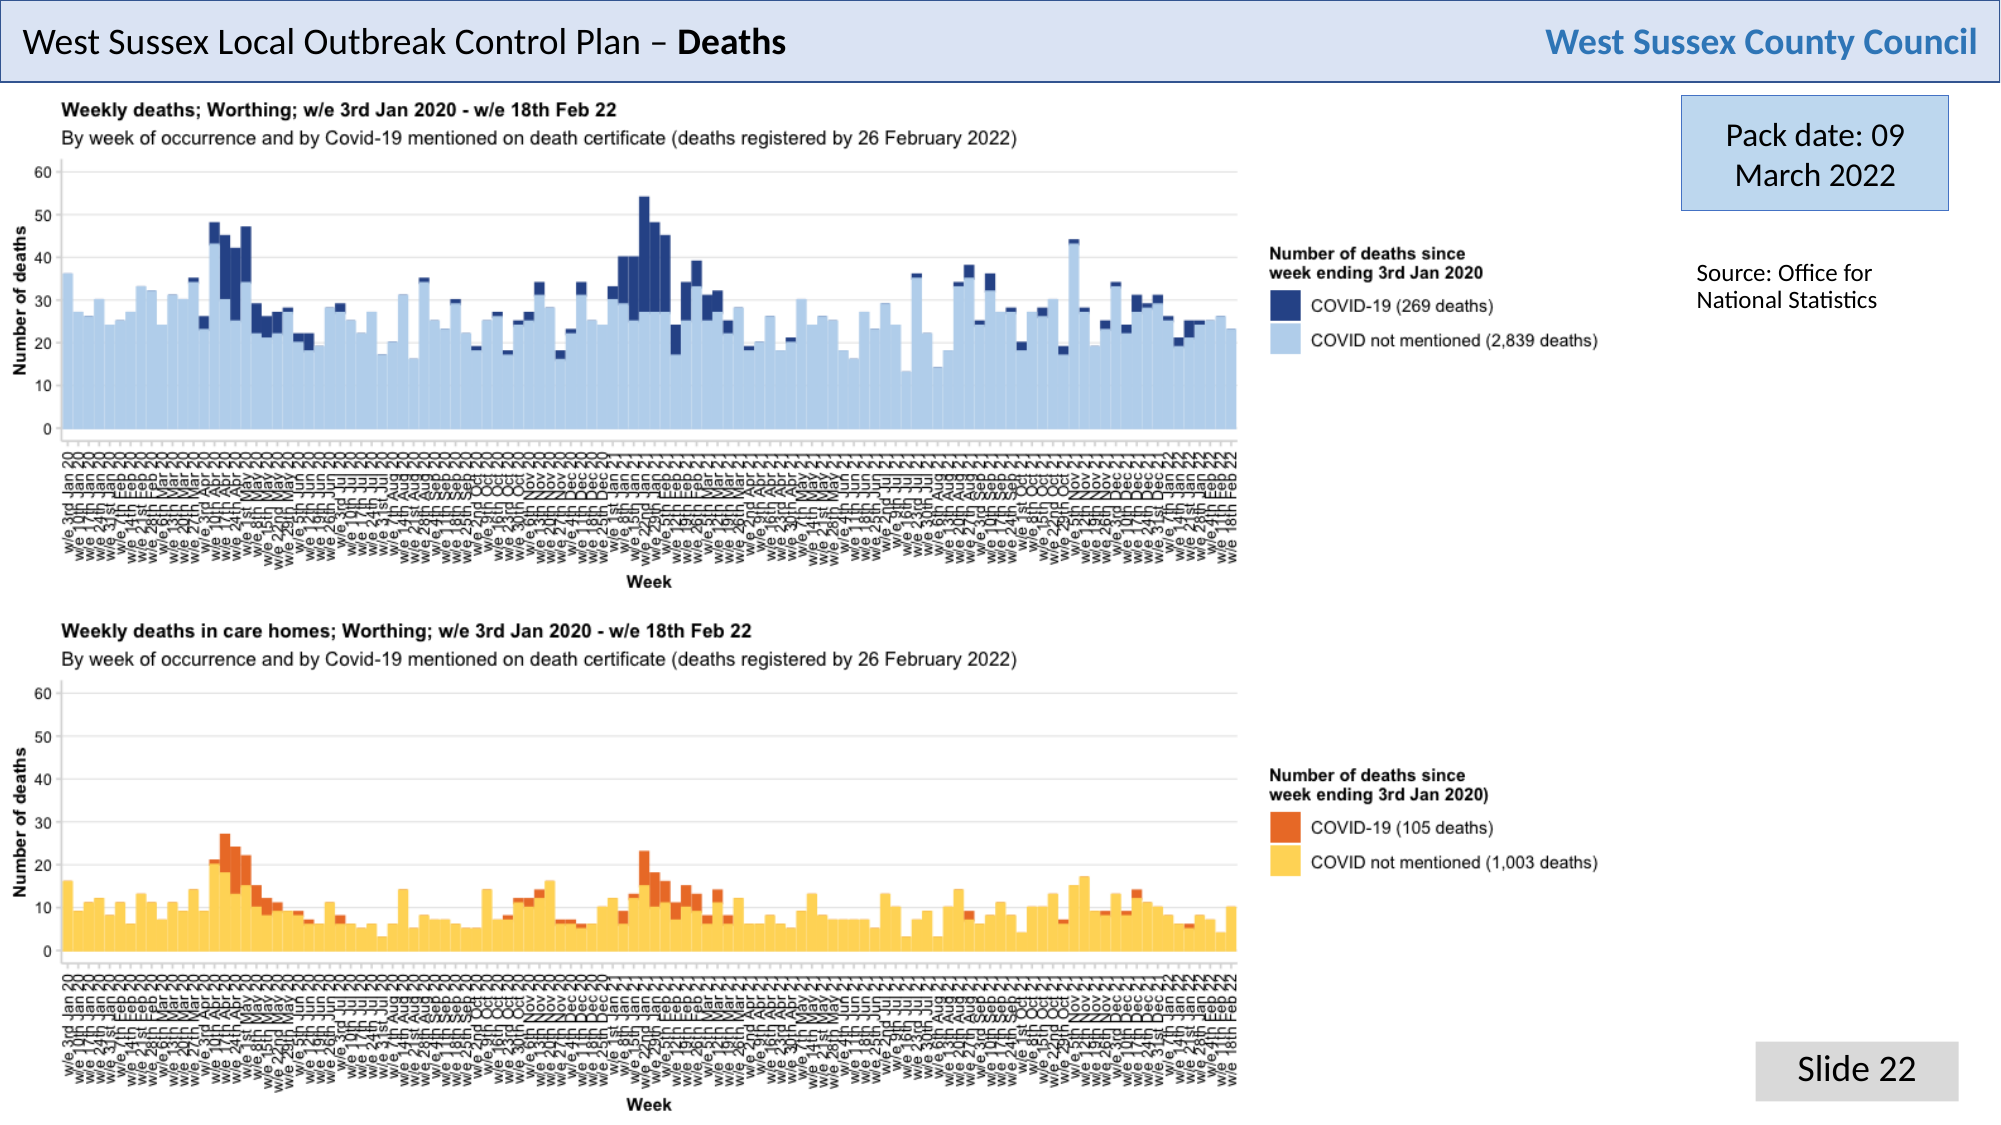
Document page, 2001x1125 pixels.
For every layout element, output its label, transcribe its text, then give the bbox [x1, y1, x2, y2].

list Source: Office for National Statistics [1681, 252, 1959, 289]
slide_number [1681, 95, 1949, 211]
picture [3, 612, 1619, 1125]
list Slide 22 [1755, 1041, 1959, 1102]
picture [3, 91, 1619, 602]
